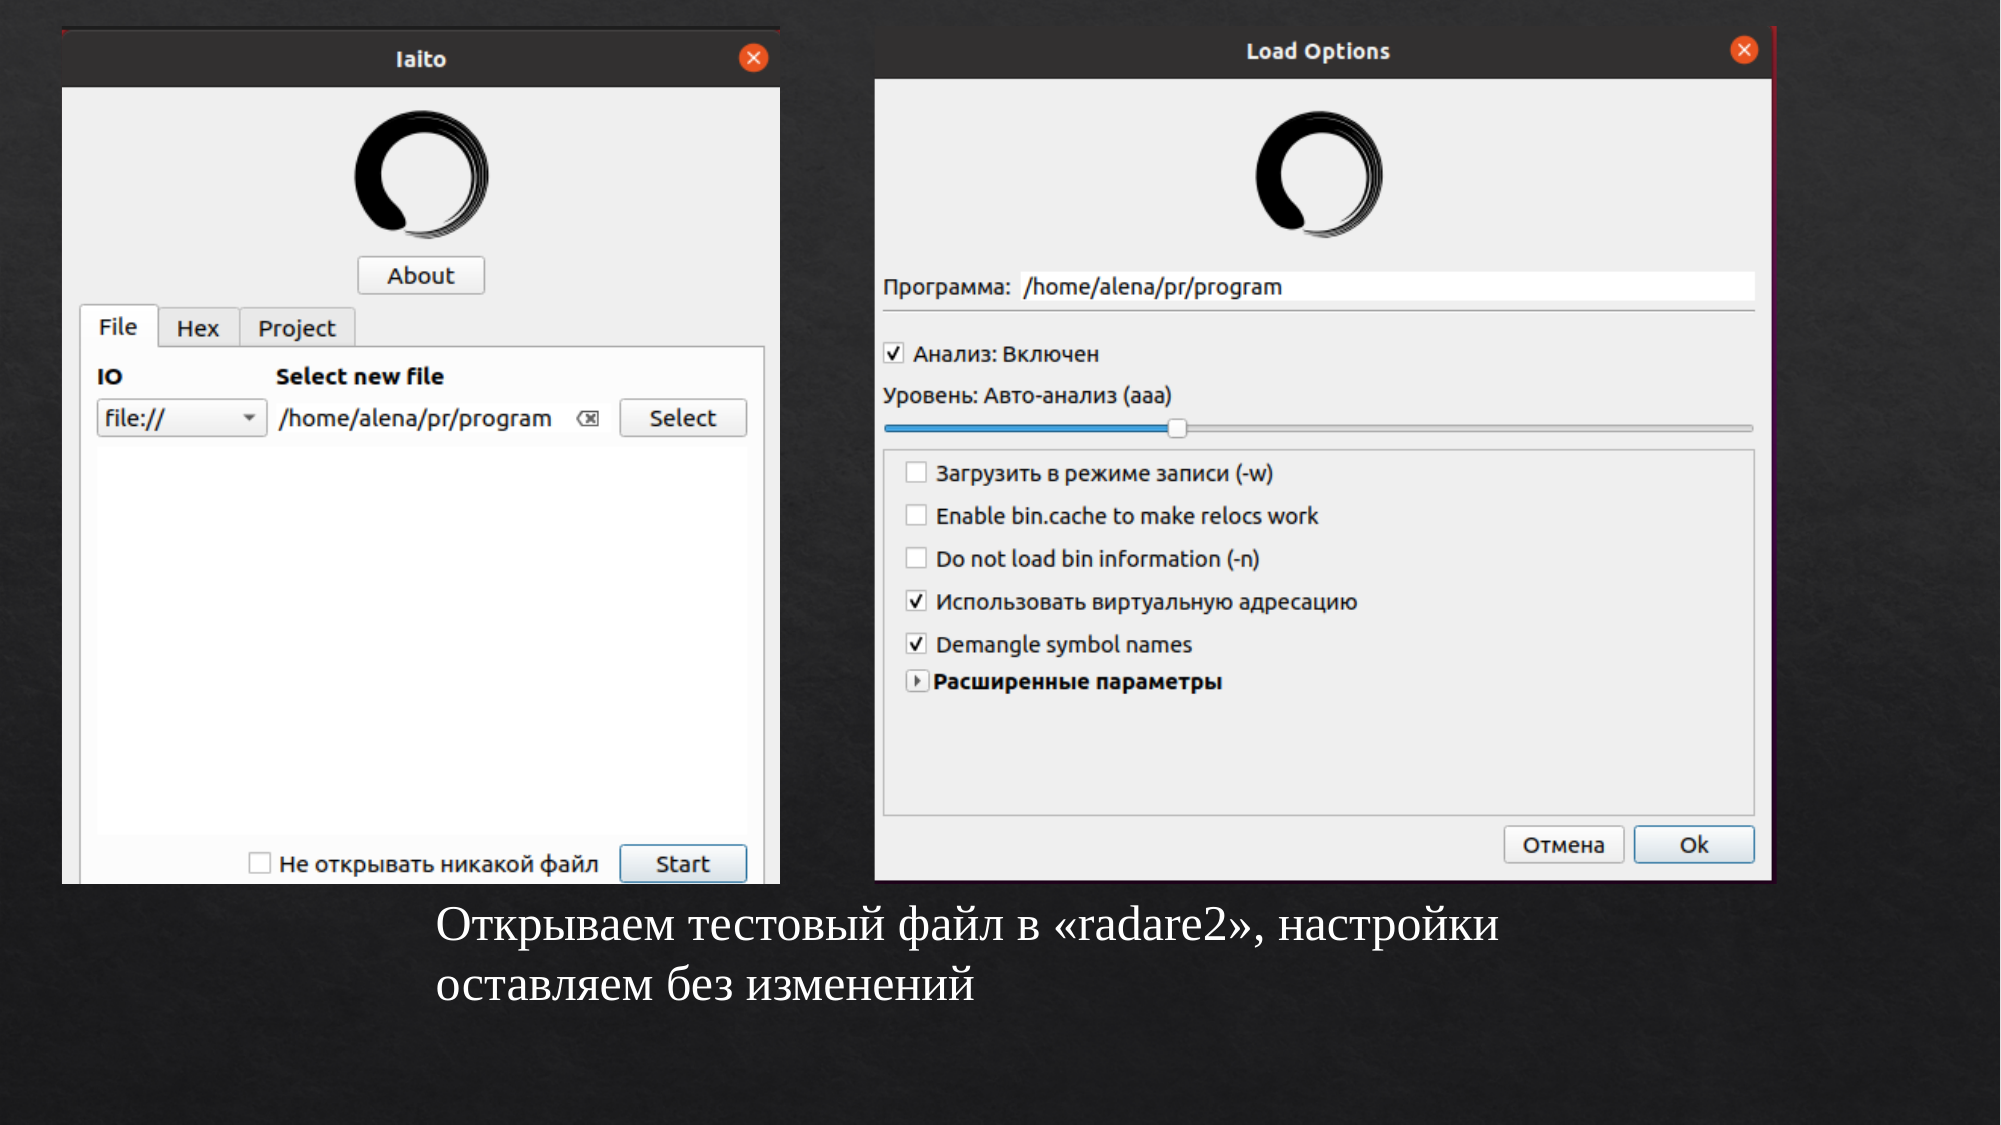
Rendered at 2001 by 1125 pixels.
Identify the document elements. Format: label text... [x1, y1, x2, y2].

text_box Открываем тестовый файл в «radare2», настройки оставляем без изменений [420, 883, 1706, 1018]
picture [874, 26, 1777, 884]
picture [61, 26, 781, 884]
